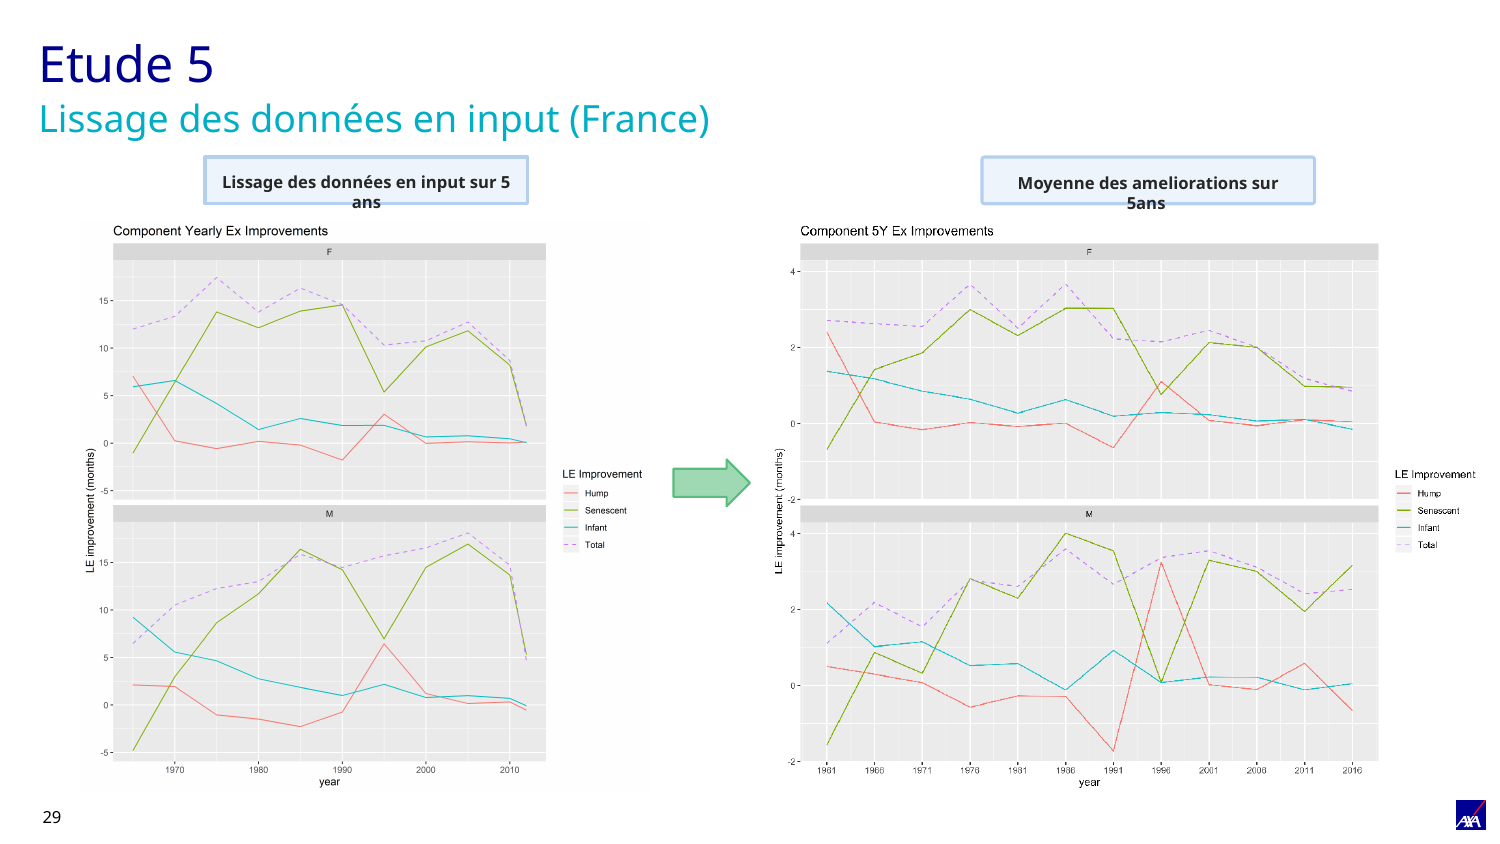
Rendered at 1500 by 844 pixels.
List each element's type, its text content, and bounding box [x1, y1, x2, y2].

list Lissage des données en input (France) [38, 93, 1486, 141]
picture [1456, 800, 1486, 830]
text_box Moyenne des ameliorations sur 5ans [981, 156, 1315, 204]
list Lissage des données en input sur 5 ans [204, 156, 528, 204]
picture [769, 219, 1486, 793]
text_box [671, 457, 753, 509]
picture [80, 219, 653, 793]
title Etude 5 [38, 33, 1486, 92]
